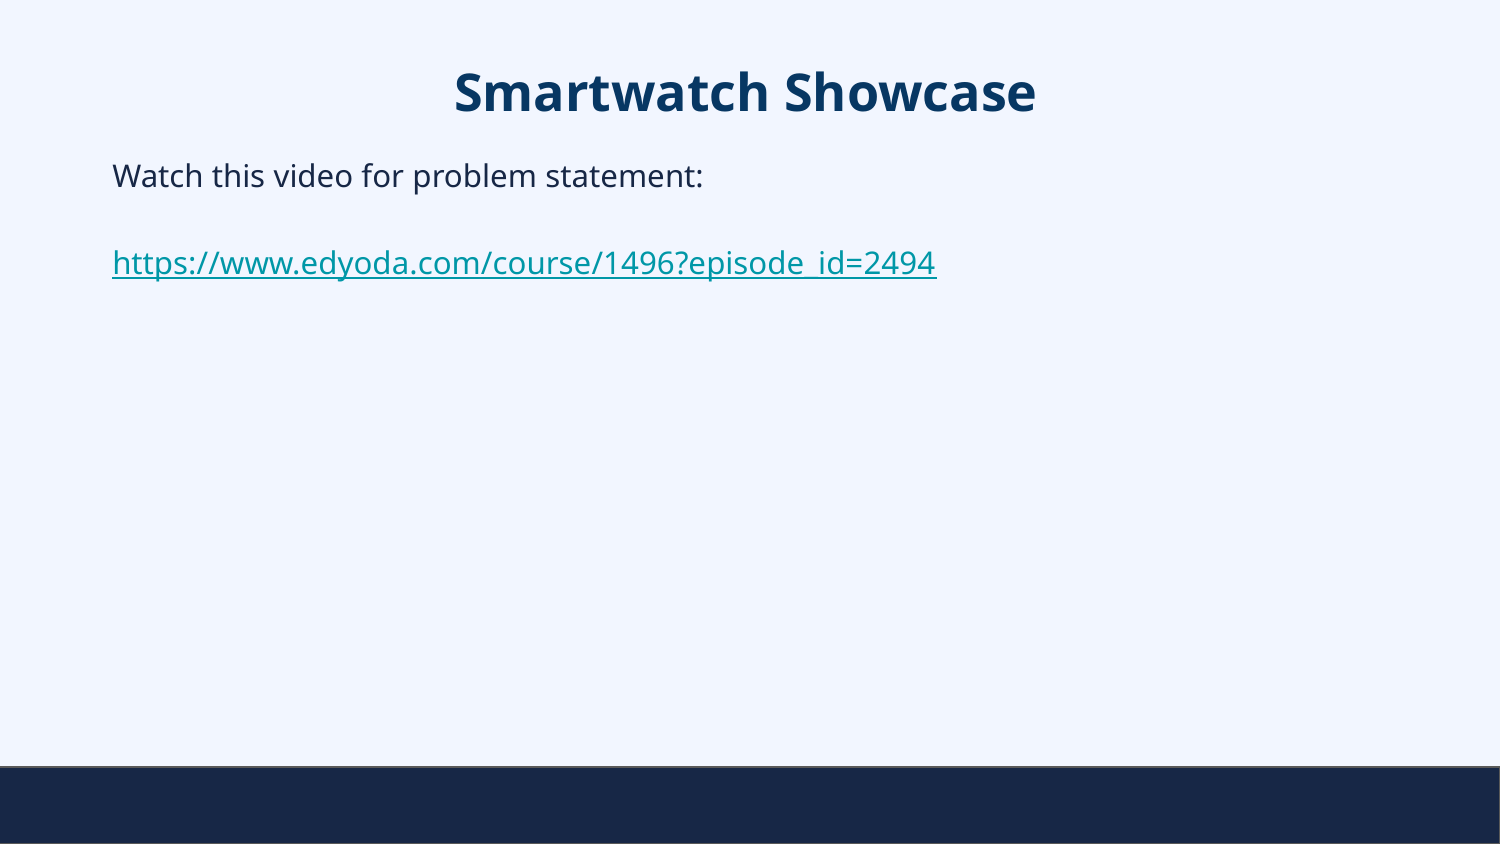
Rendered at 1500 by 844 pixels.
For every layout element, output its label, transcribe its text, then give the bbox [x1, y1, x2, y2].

text_box Watch this video for problem statement: https://www.edyoda.com/course/1496?episode_id=2494 [97, 135, 1397, 699]
text_box [0, 767, 1500, 844]
title Smartwatch Showcase [29, 35, 1462, 148]
